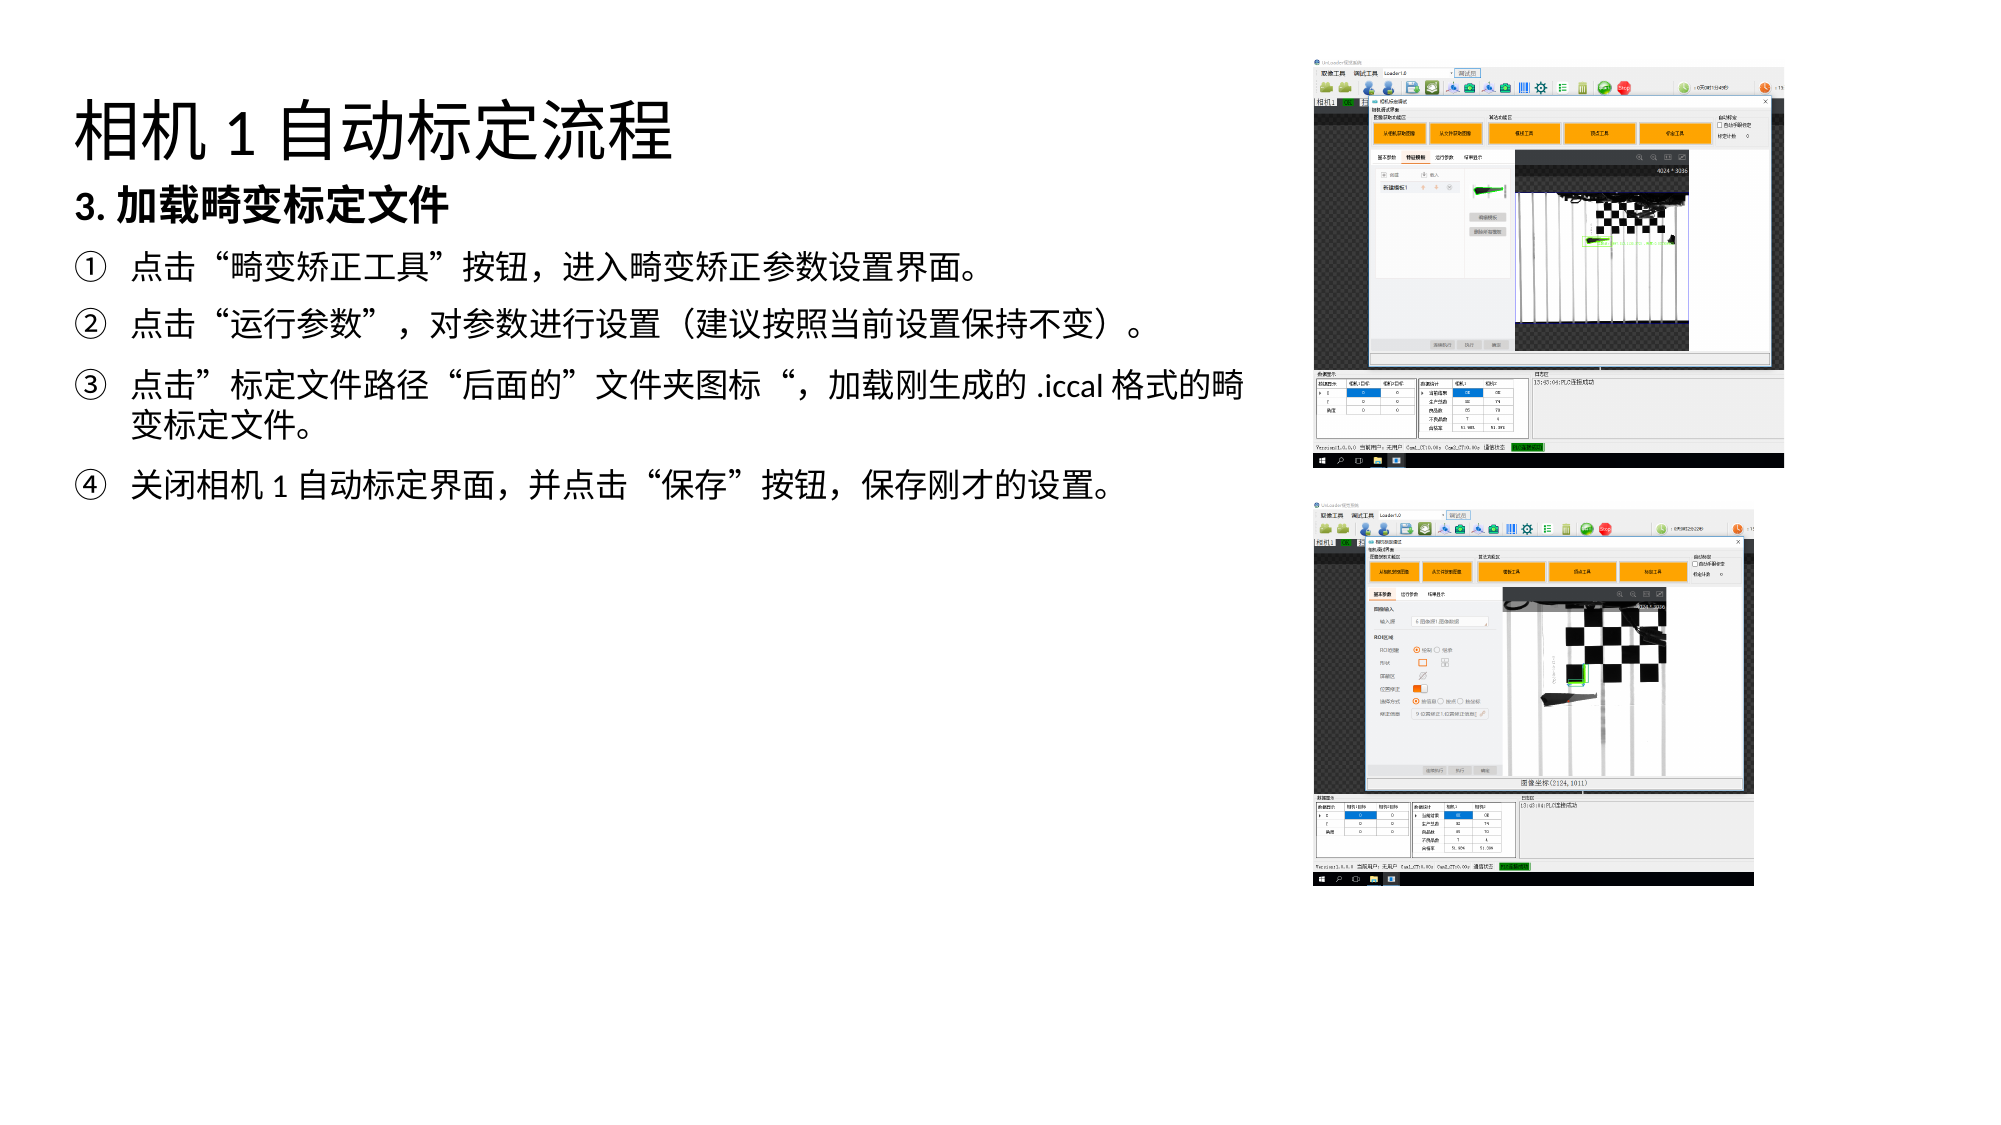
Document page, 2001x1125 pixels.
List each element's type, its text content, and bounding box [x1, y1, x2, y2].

picture [1312, 59, 1785, 468]
list 3.加载畸变标定文件 点击“畸变矫正工具”按钮，进入畸变矫正参数设置界面。 点击“运行参数”，对参数进行设置（建议按照当前设置保持不变）。 点击”标定文件路径“后面的”文件夹图标“，加载刚生成的.iccal格式的畸变标定文件。 关闭相机1自动标定界面，并点击“保存”按钮，保存刚才的设置。 [59, 177, 1262, 1032]
title 相机1自动标定流程 [59, 59, 768, 177]
picture [1312, 501, 1754, 886]
